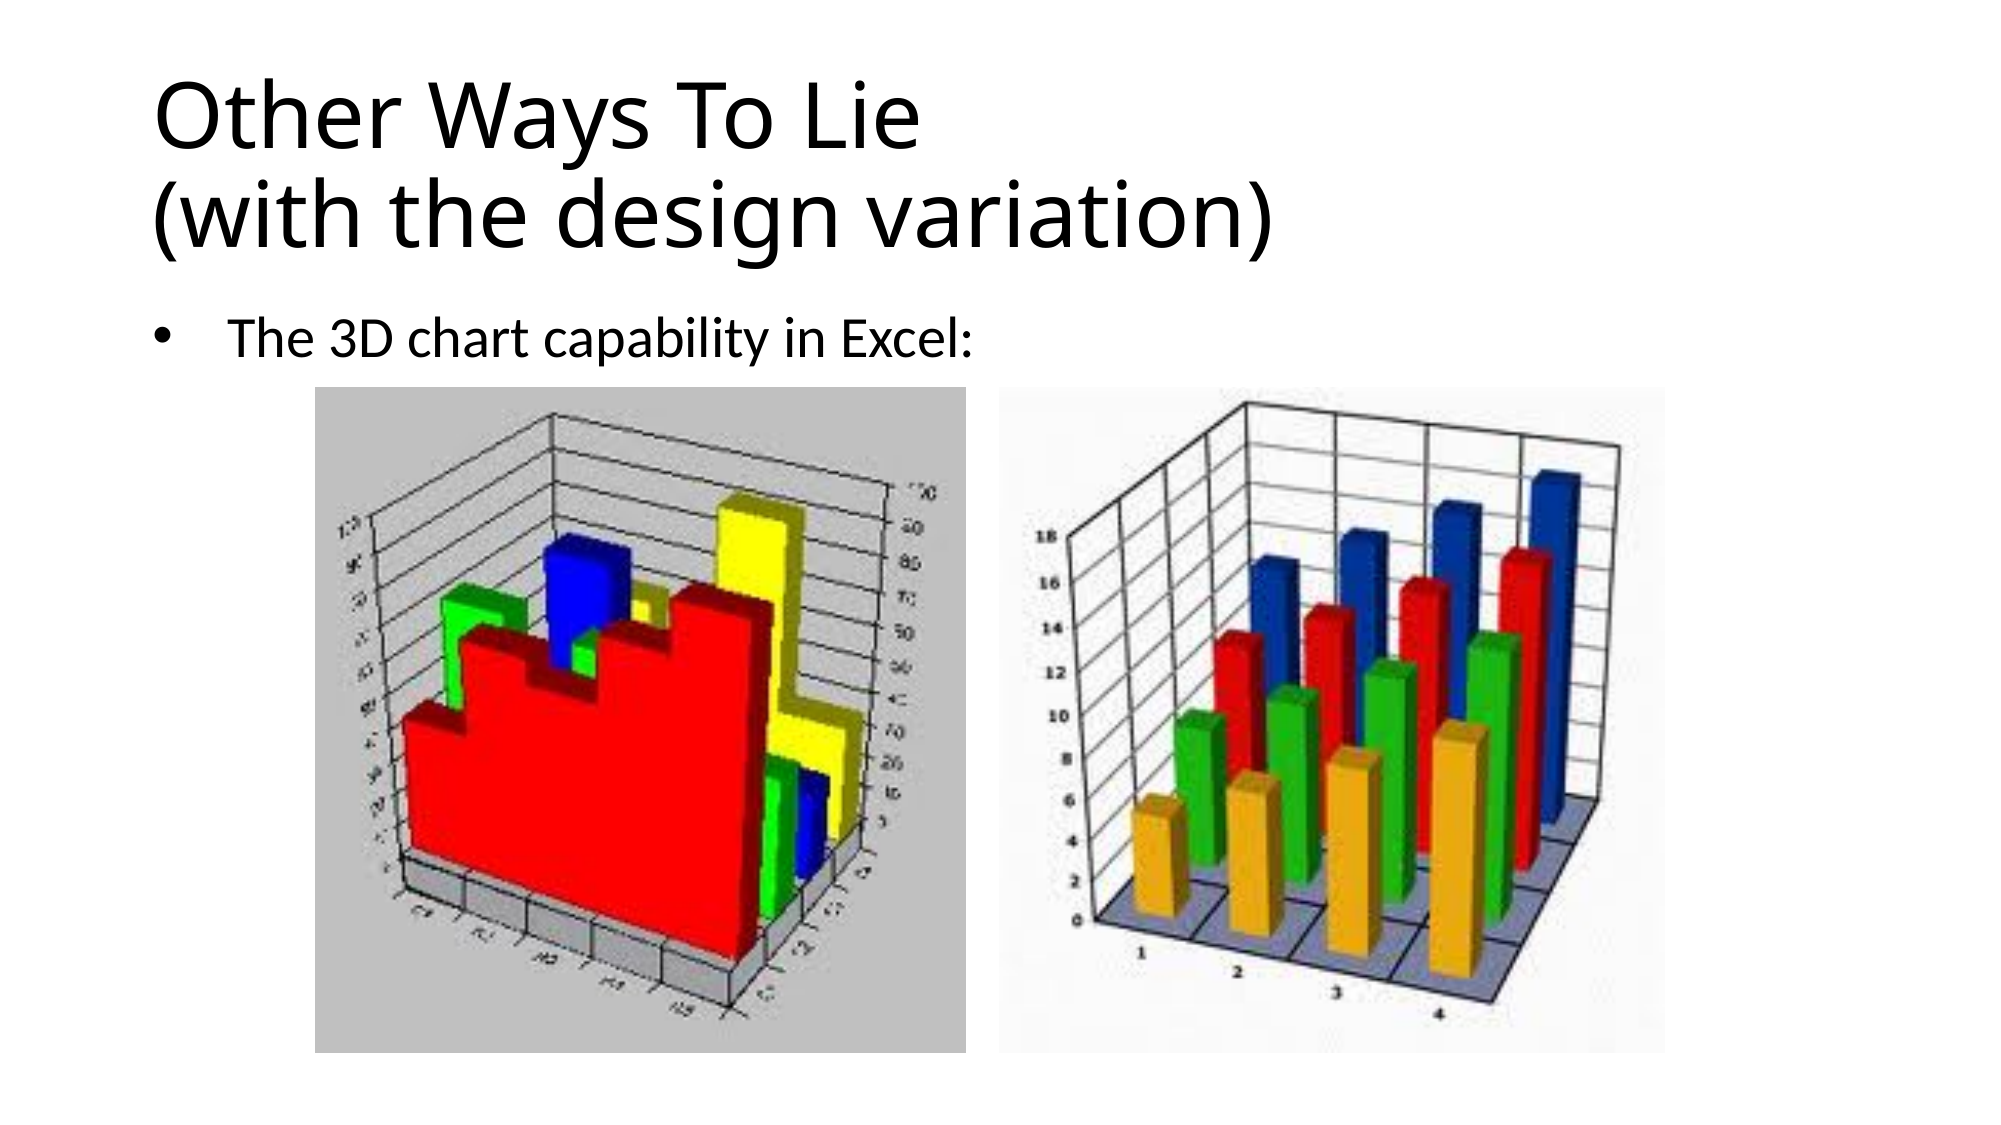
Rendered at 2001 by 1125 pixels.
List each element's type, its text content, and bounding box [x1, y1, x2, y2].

picture [315, 387, 966, 1053]
list The 3D chart capability in Excel: [137, 299, 1863, 1014]
picture [999, 387, 1665, 1053]
title Other Ways To Lie (with the design variation) [137, 59, 1863, 278]
